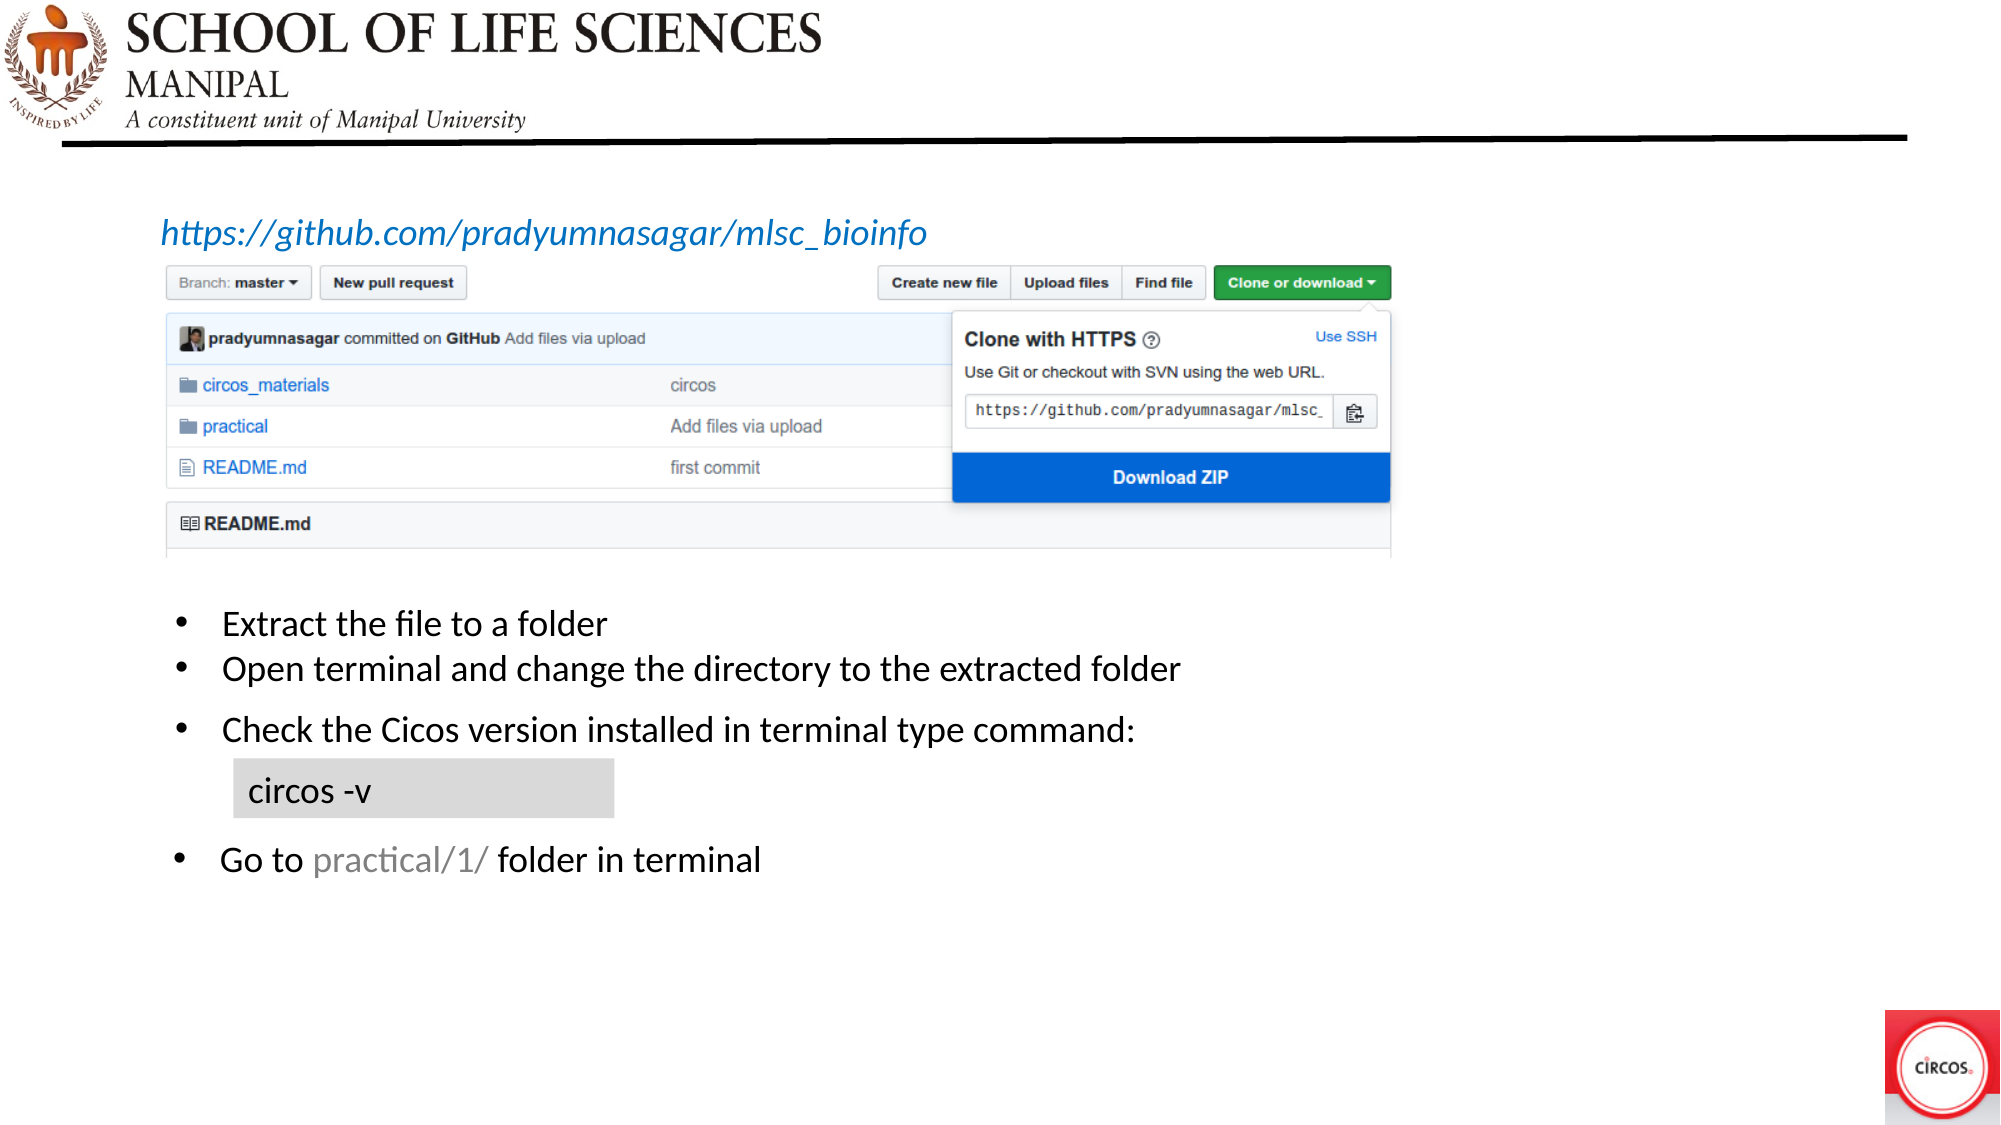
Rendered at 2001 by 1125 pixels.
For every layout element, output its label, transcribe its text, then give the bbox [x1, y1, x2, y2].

picture [145, 261, 1417, 558]
text_box Extract the file to a folder Open terminal and change the directory to the extracted folder [160, 591, 1898, 697]
picture [4, 4, 821, 133]
text_box Go to practical/1/ folder in terminal [158, 828, 1875, 888]
text_box https://github.com/pradyumnasagar/mlsc_bioinfo [145, 200, 1898, 261]
picture [1885, 1010, 2000, 1125]
text_box Check the Cicos version installed in terminal type command: [160, 697, 1452, 758]
text_box circos -v [233, 758, 615, 819]
